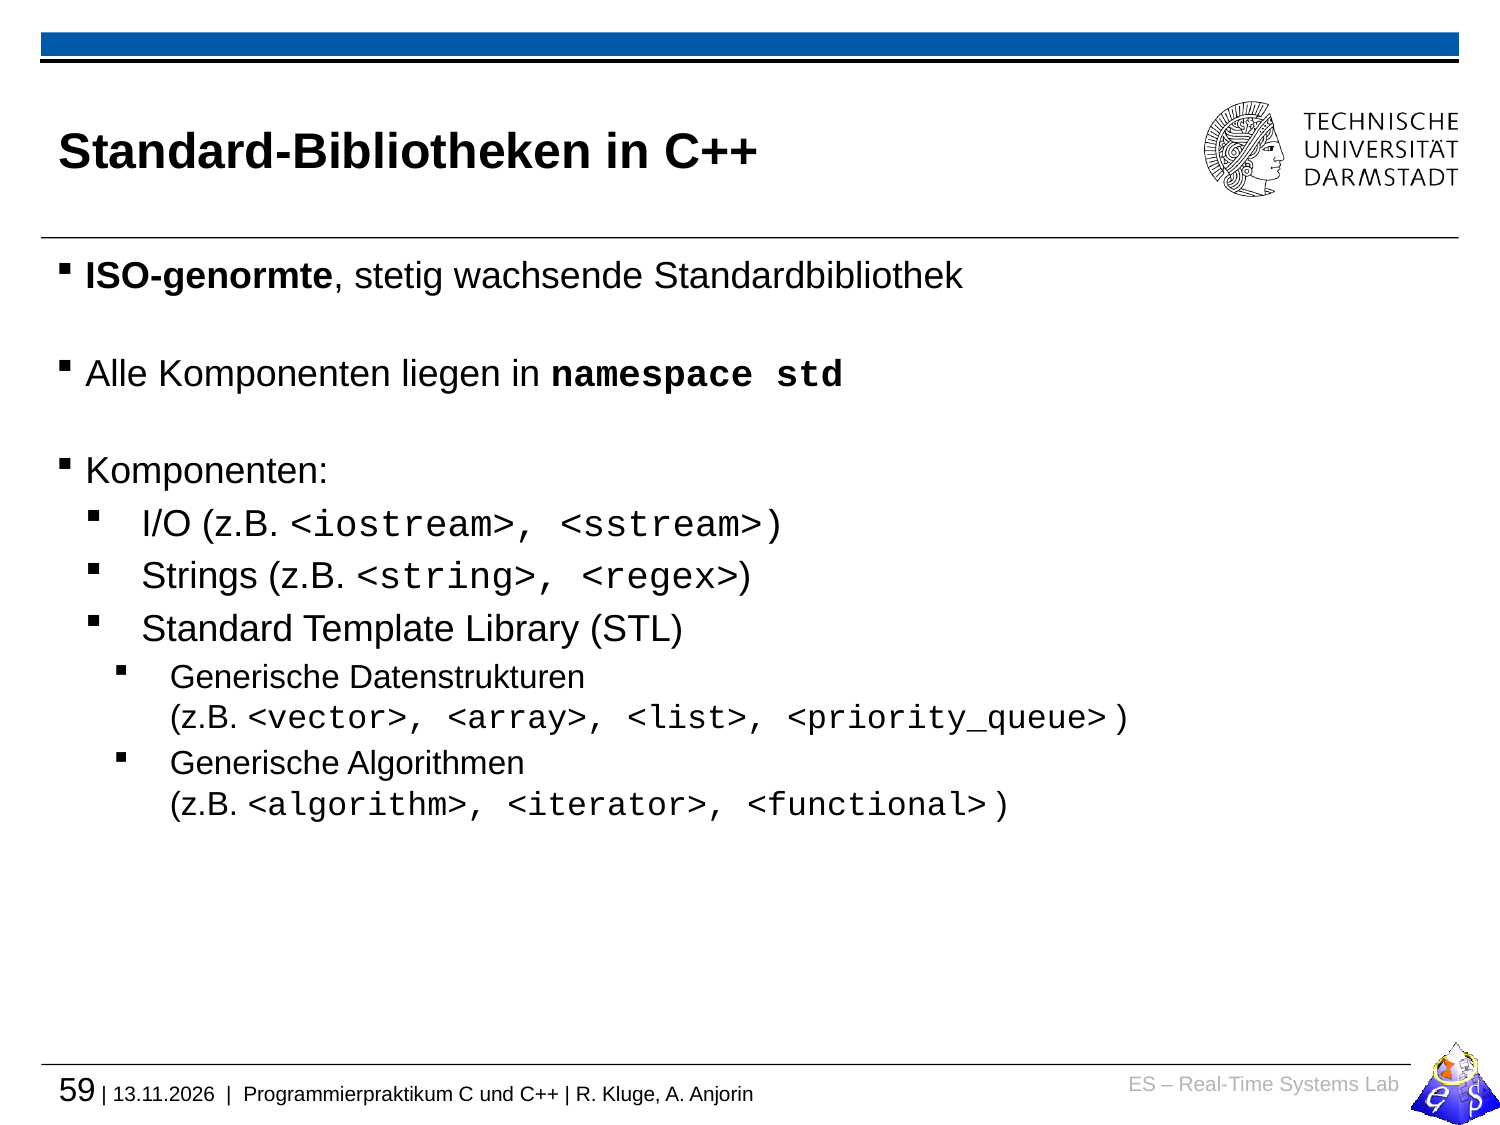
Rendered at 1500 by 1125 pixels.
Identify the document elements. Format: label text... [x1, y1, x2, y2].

picture [1411, 1041, 1500, 1125]
title Standard-Bibliotheken in C++ [58, 80, 1187, 218]
picture [1187, 84, 1483, 214]
list ISO-genormte, stetig wachsende Standardbibliothek Alle Komponenten liegen in namespace std Komponenten: I/O (z.B. <iostream>, <sstream>) Strings (z.B. <string>, <regex>) Standard Template Library (STL) Generische Datenstrukturen (z.B. <vector>, <array>, <list>, <priority_queue> ) Generische Algorithmen (z.B. <algorithm>, <iterator>, <functional> ) [41, 243, 1459, 1059]
